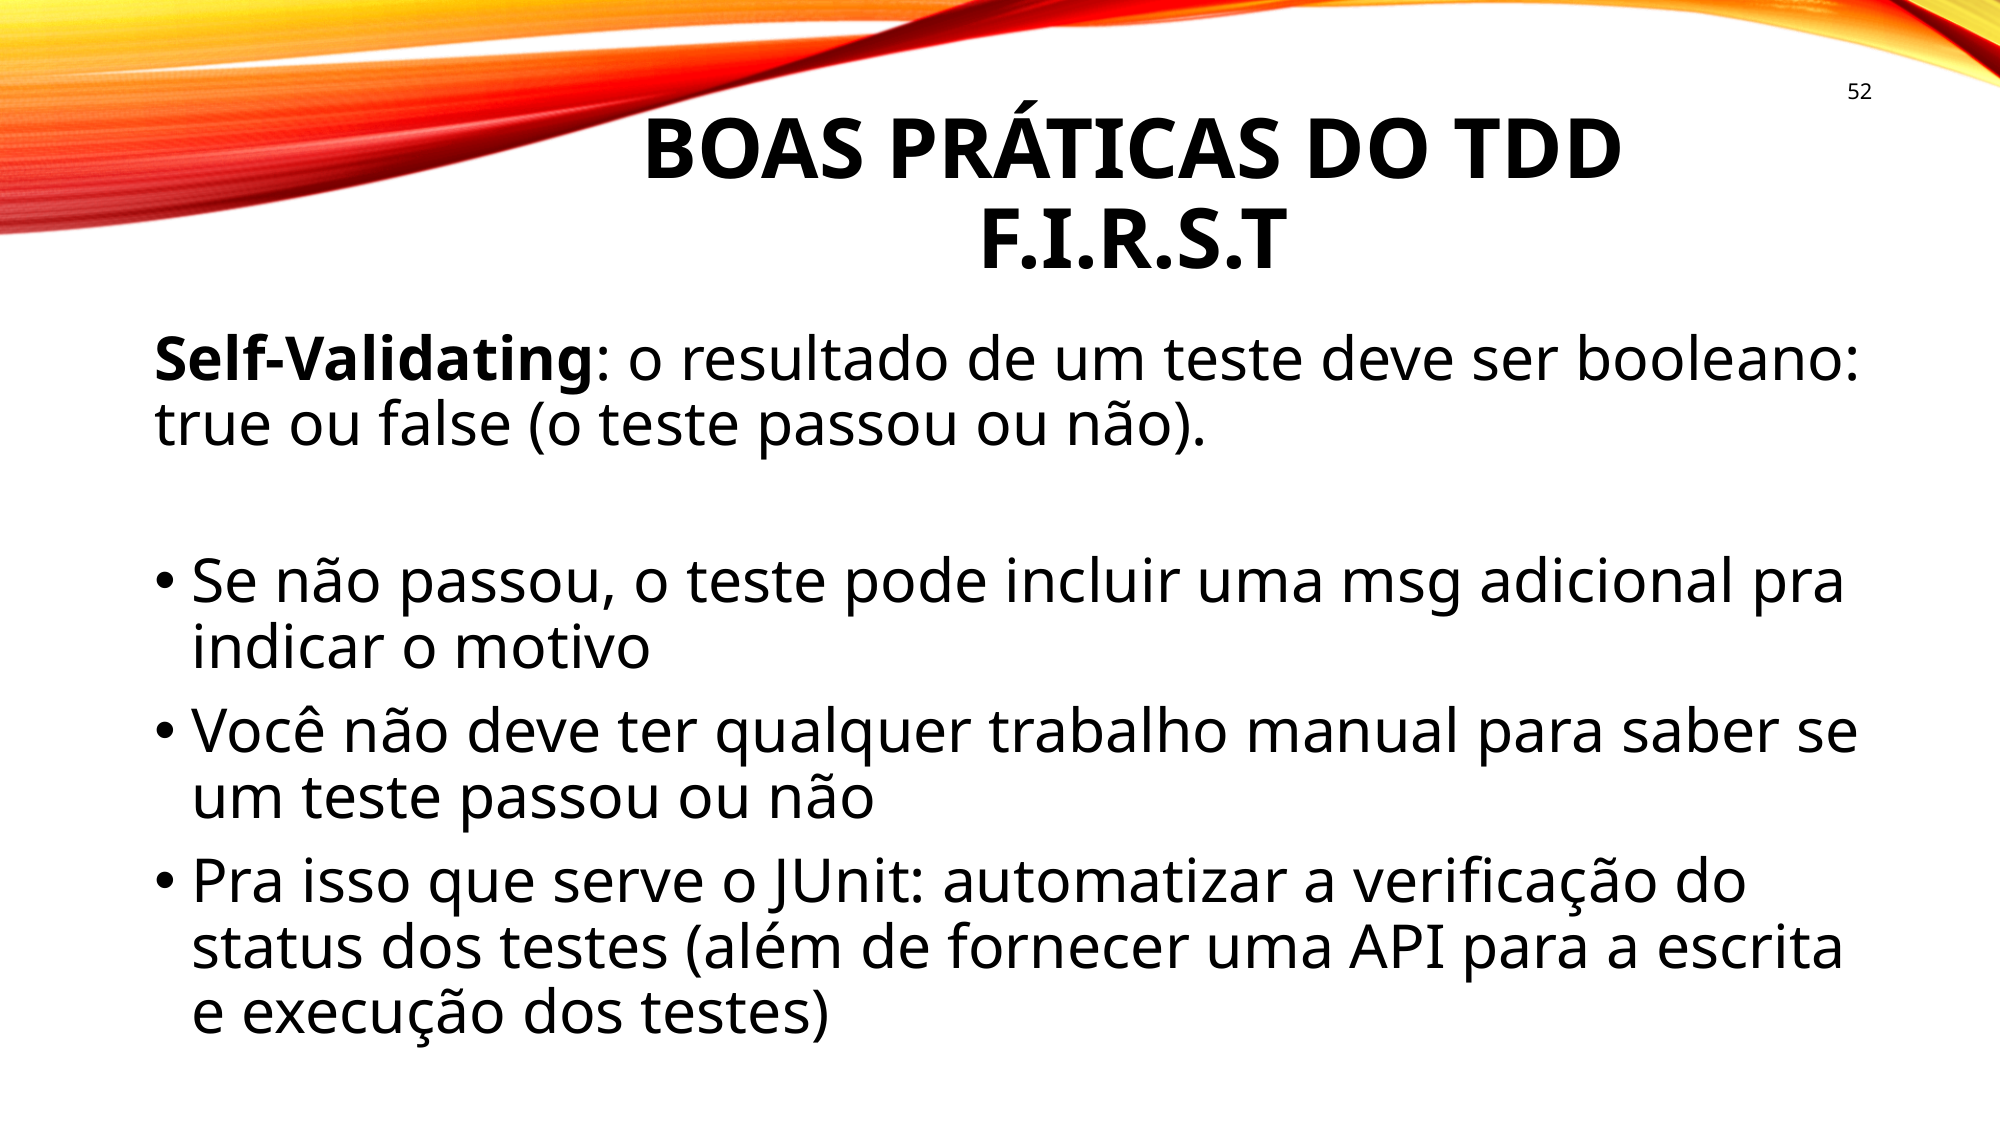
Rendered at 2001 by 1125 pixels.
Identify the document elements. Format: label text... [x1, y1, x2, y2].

list Self-Validating: o resultado de um teste deve ser booleano: true ou false (o teste passou ou não). Se não passou, o teste pode incluir uma msg adicional pra indicar o motivo Você não deve ter qualquer trabalho manual para saber se um teste passou ou não Pra isso que serve o JUnit: automatizar a verificação do status dos testes (além de fornecer uma API para a escrita e execução dos testes) [139, 320, 1888, 1059]
slide_number 52 [1437, 62, 1888, 123]
title Boas práticas do tdd F.I.R.S.T [289, 72, 1977, 320]
picture [0, 0, 2000, 237]
